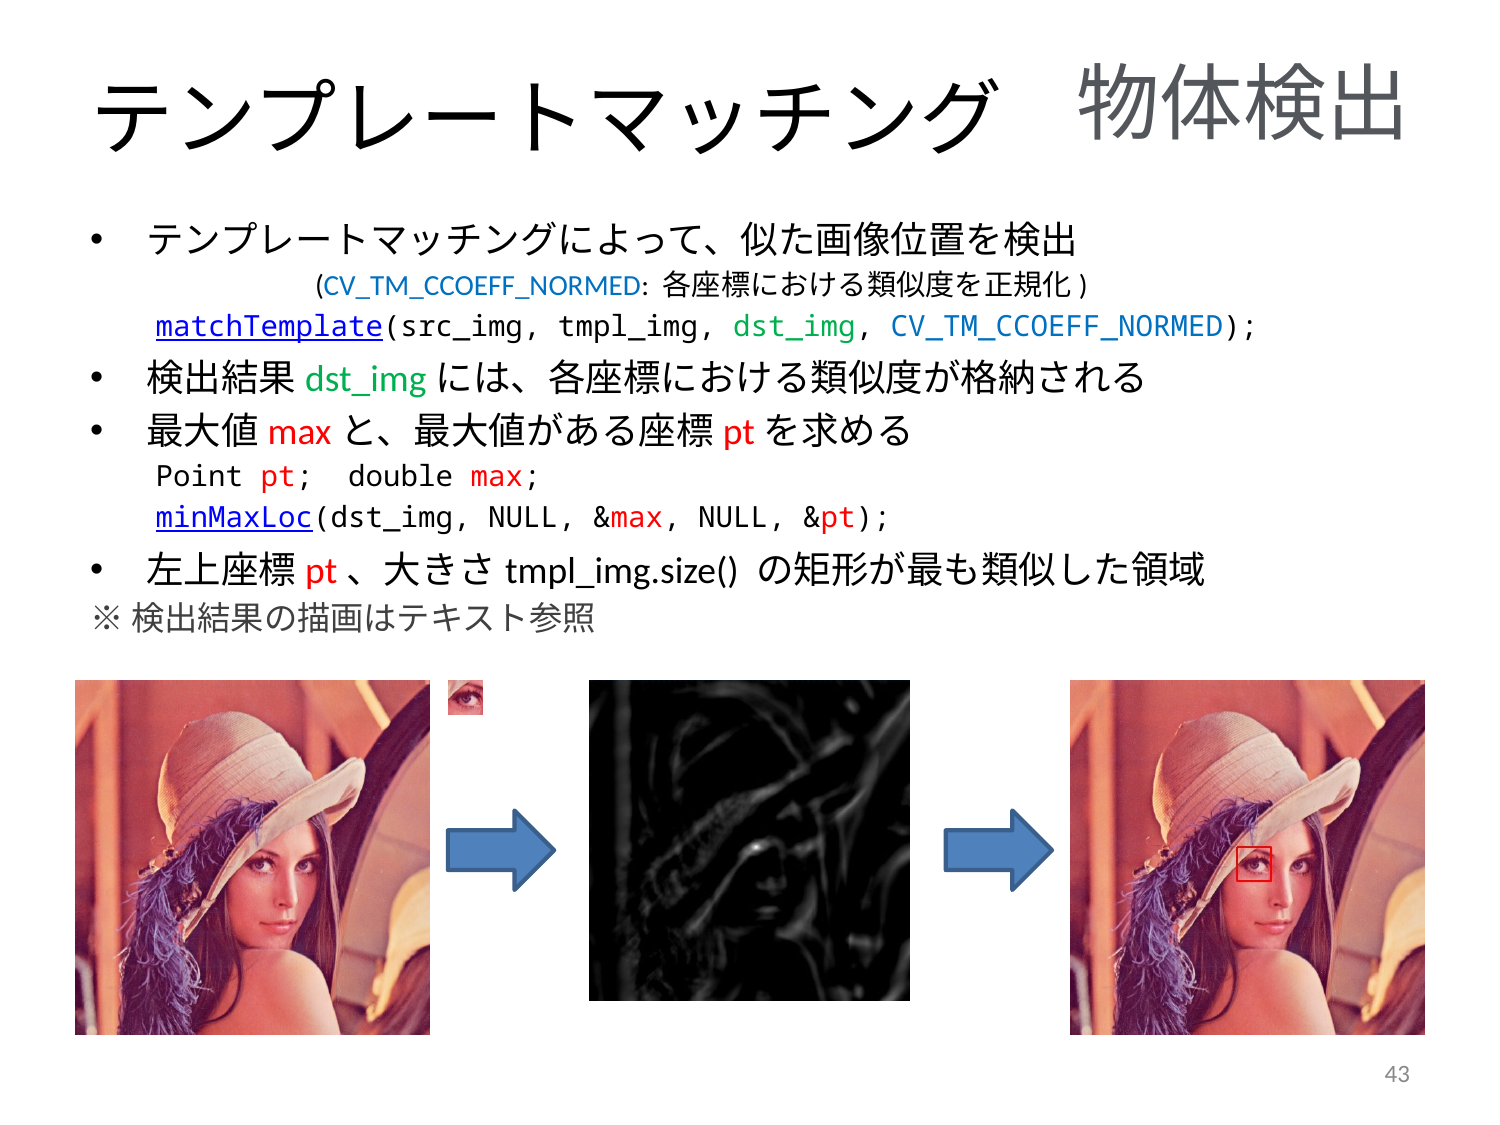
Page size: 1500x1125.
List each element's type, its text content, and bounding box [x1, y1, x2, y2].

picture [1070, 680, 1426, 1036]
picture [589, 680, 911, 1001]
title テンプレートマッチング [75, 45, 1425, 185]
slide_number 42 [1074, 1042, 1425, 1103]
text_box 物体検出 [74, 30, 1425, 171]
text_box [943, 808, 1055, 892]
text_box [445, 808, 557, 892]
list テンプレートマッチングによって、似た画像位置を検出 (CV_TM_CCOEFF_NORMED: 各座標における類似度を正規化) matchTemplate(src_img, tmpl_img, dst_img, CV_TM_CCOEFF_NORMED); 検出結果dst_imgには、各座標における類似度が格納される 最大値maxと、最大値がある座標ptを求める Point pt; double max; minMaxLoc(dst_img, NULL, &max, NULL, &pt); 左上座標pt、大きさtmpl_img.size() の矩形が最も類似した領域 ※検出結果の描画はテキスト参照 [75, 208, 1425, 1035]
picture [448, 680, 483, 716]
picture [74, 680, 430, 1036]
